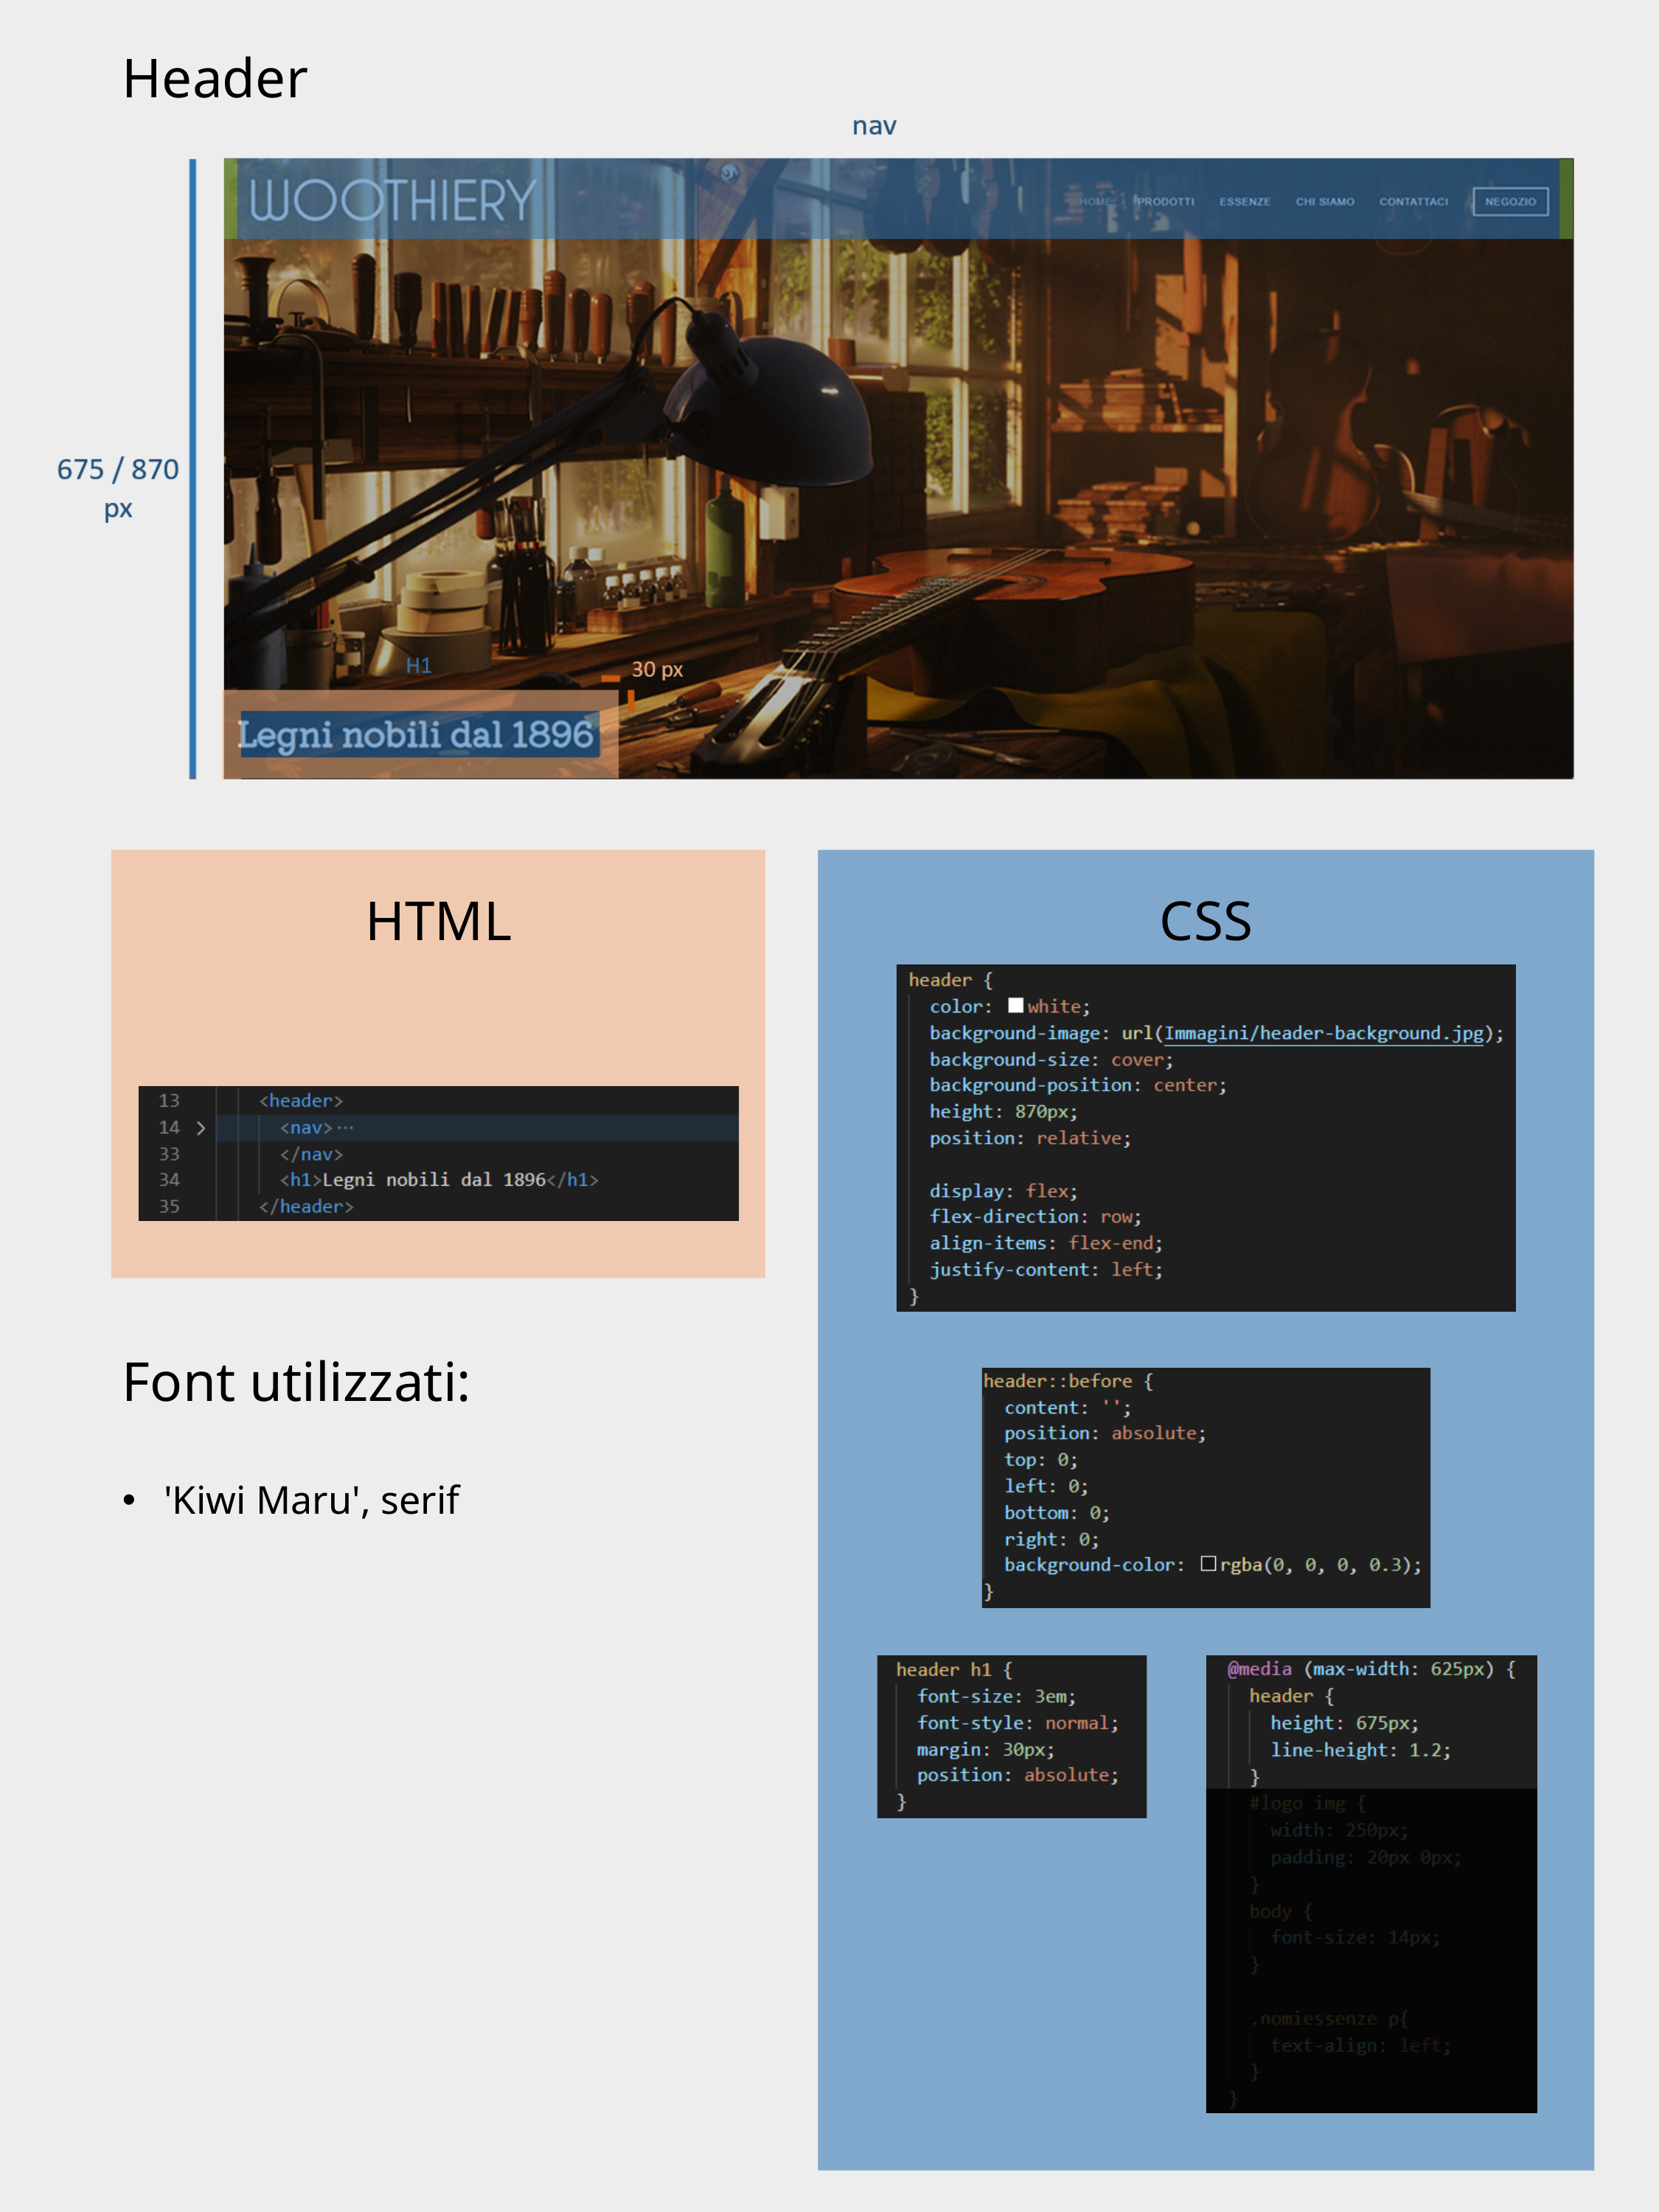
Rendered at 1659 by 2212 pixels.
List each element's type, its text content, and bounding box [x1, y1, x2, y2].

text_box Header [111, 7, 830, 97]
picture [138, 1086, 740, 1221]
text_box [817, 849, 1595, 2171]
text_box [111, 849, 766, 1279]
picture [981, 1368, 1431, 1608]
picture [49, 97, 1575, 779]
text_box Font utilizzati: [111, 1310, 490, 1428]
picture [896, 964, 1516, 1312]
text_box CSS [1085, 849, 1326, 964]
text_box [1206, 1655, 1537, 2113]
text_box 'Kiwi Maru', serif [111, 1428, 490, 1575]
text_box HTML [318, 849, 560, 997]
picture [877, 1655, 1147, 1818]
